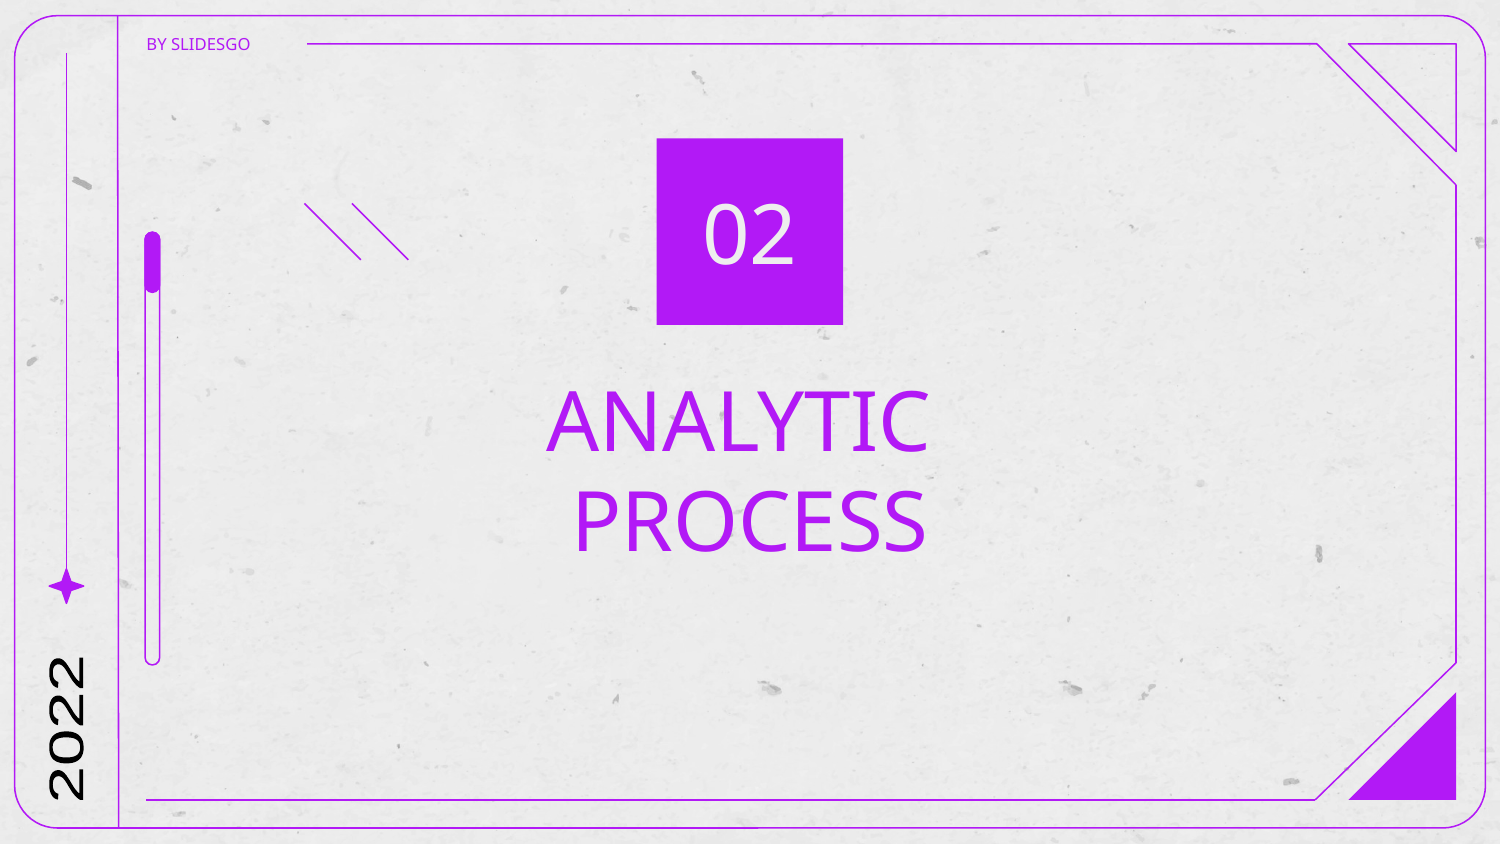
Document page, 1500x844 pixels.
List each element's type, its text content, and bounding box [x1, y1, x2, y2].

title 02 [656, 138, 844, 325]
text_box [71, 581, 84, 591]
title ANALYTIC PROCESS [346, 353, 1154, 582]
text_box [304, 203, 409, 261]
text_box BY SLIDESGO [146, 29, 308, 58]
text_box [49, 581, 62, 591]
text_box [144, 231, 160, 666]
